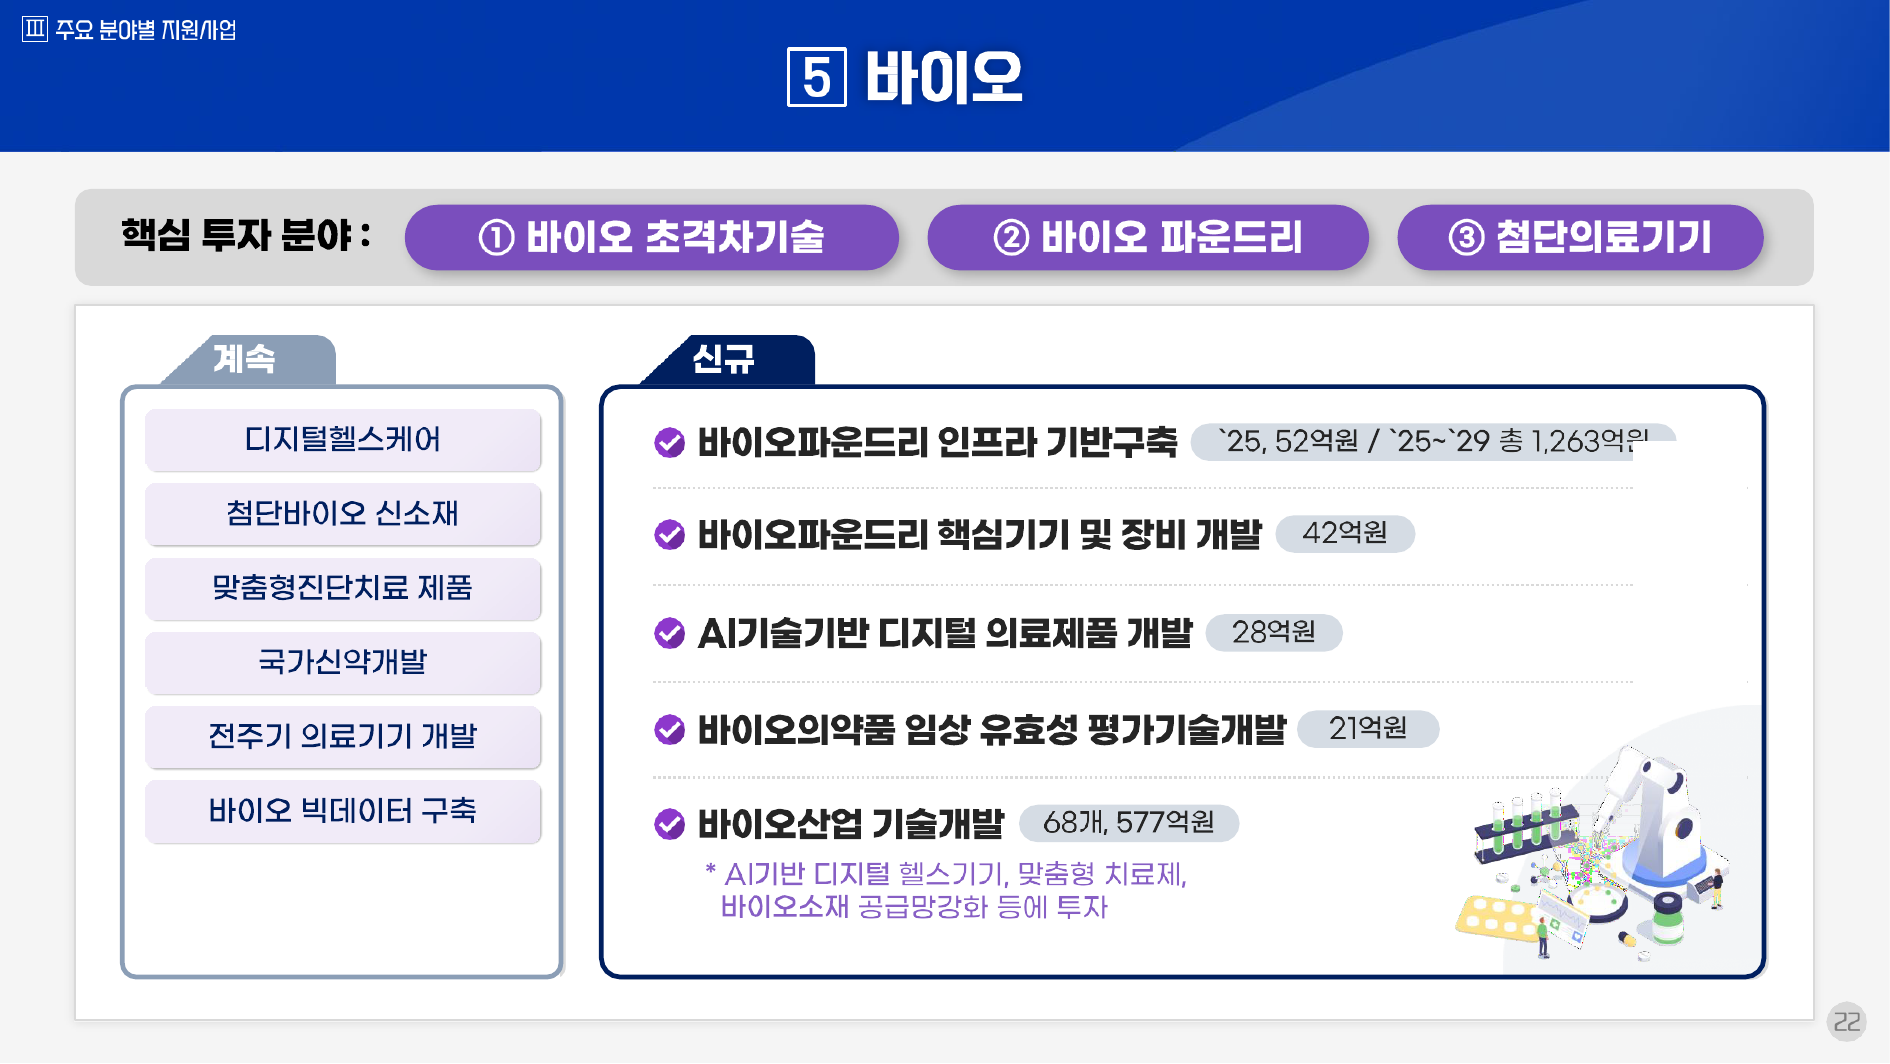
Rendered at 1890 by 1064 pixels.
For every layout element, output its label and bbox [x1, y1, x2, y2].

picture [1826, 1001, 1867, 1042]
text_box [74, 188, 1815, 293]
text_box [144, 408, 544, 475]
picture [0, 0, 1890, 152]
text_box [1018, 804, 1241, 843]
text_box [144, 556, 544, 624]
text_box [21, 15, 49, 43]
text_box [119, 384, 564, 980]
text_box [144, 482, 544, 549]
text_box [598, 333, 1769, 980]
text_box [58, 290, 1830, 1038]
picture [1437, 727, 1760, 980]
text_box [144, 631, 544, 698]
text_box [144, 779, 544, 847]
text_box [786, 32, 1041, 122]
text_box [144, 705, 544, 772]
text_box [1296, 710, 1441, 749]
